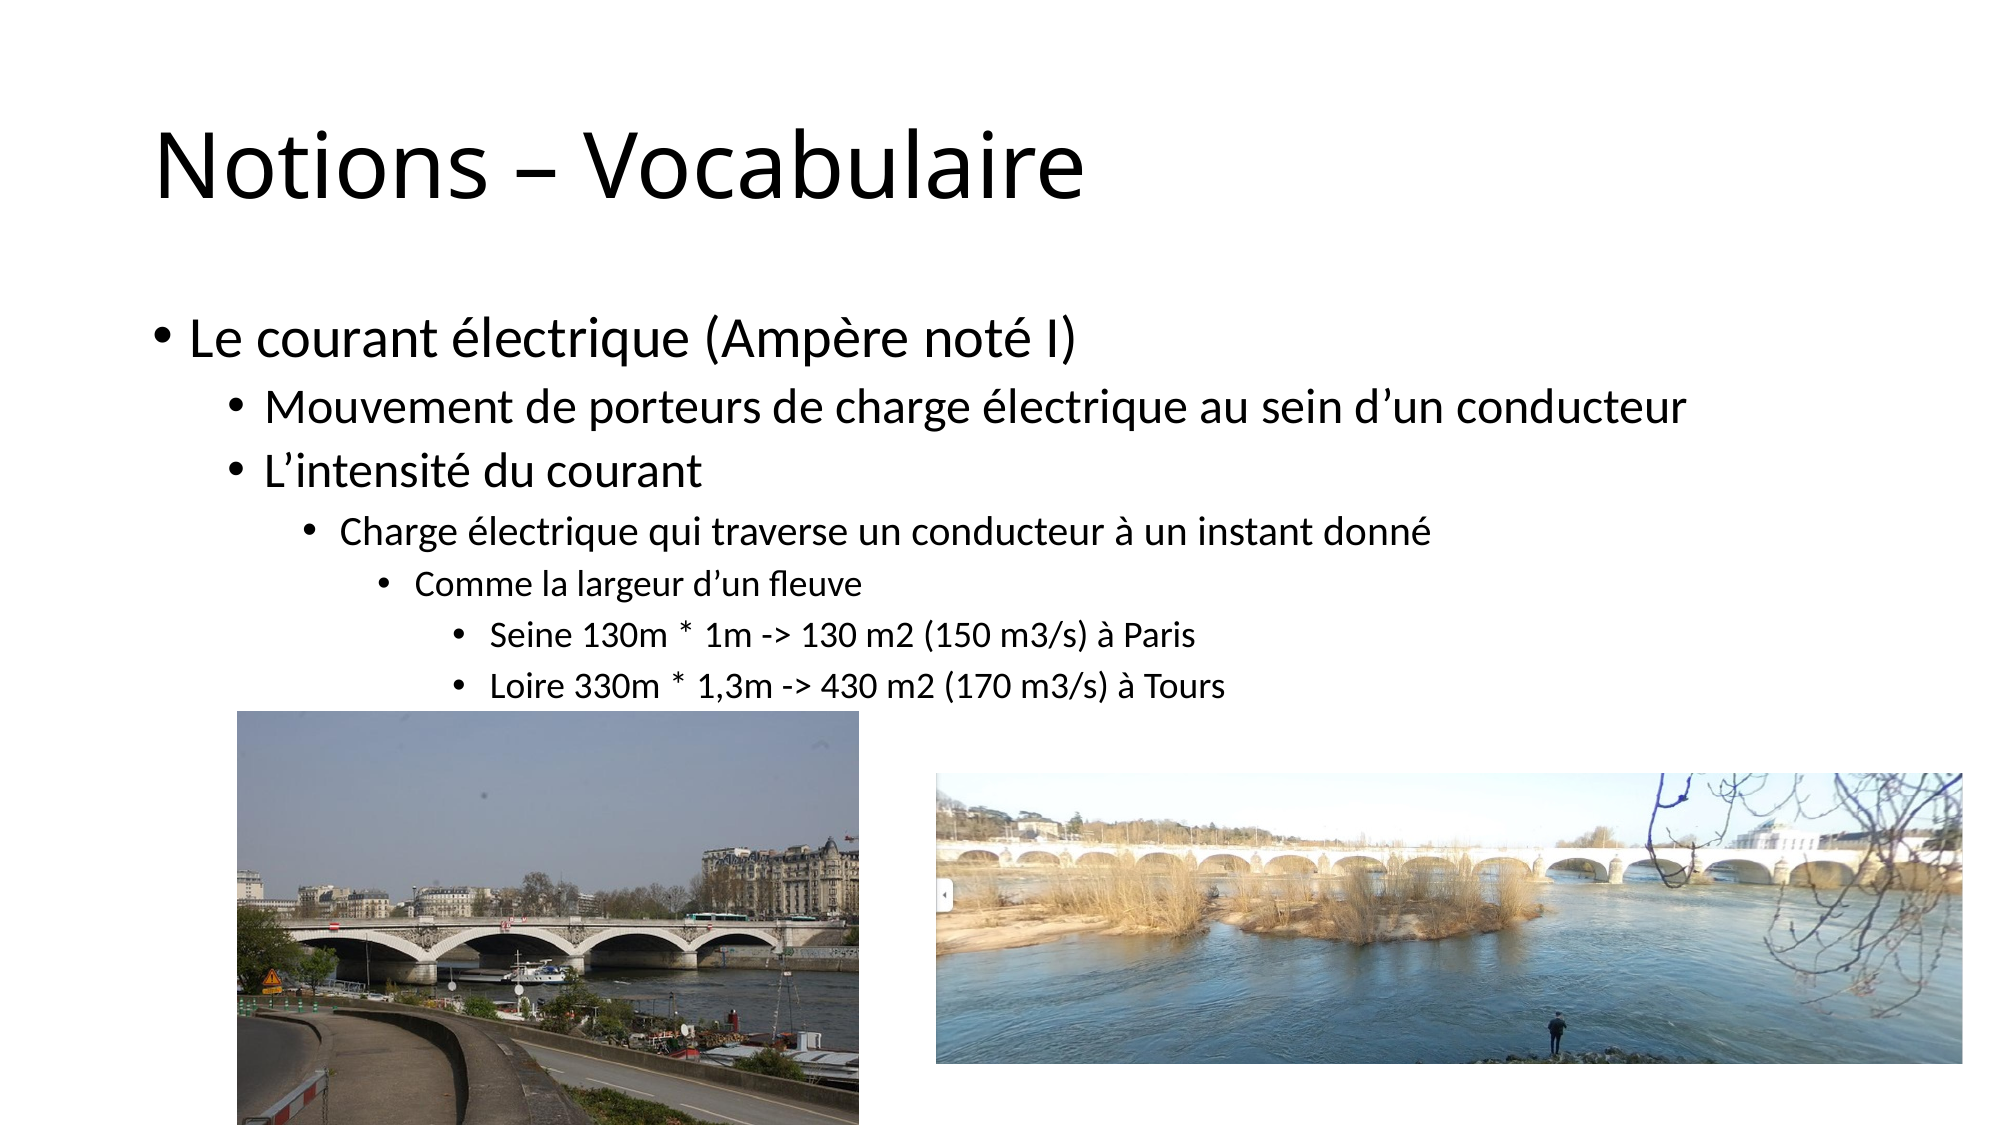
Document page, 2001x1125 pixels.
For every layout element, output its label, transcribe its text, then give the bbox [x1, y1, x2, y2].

list Le courant électrique (Ampère noté I) Mouvement de porteurs de charge électrique au sein d’un conducteur L’intensité du courant Charge électrique qui traverse un conducteur à un instant donné Comme la largeur d’un fleuve Seine 130m * 1m -> 130 m2 (150 m3/s) à Paris Loire 330m * 1,3m -> 430 m2 (170 m3/s) à Tours [137, 299, 1863, 1014]
picture [237, 711, 859, 1125]
picture [936, 773, 1963, 1064]
title Notions – Vocabulaire [137, 59, 1863, 278]
